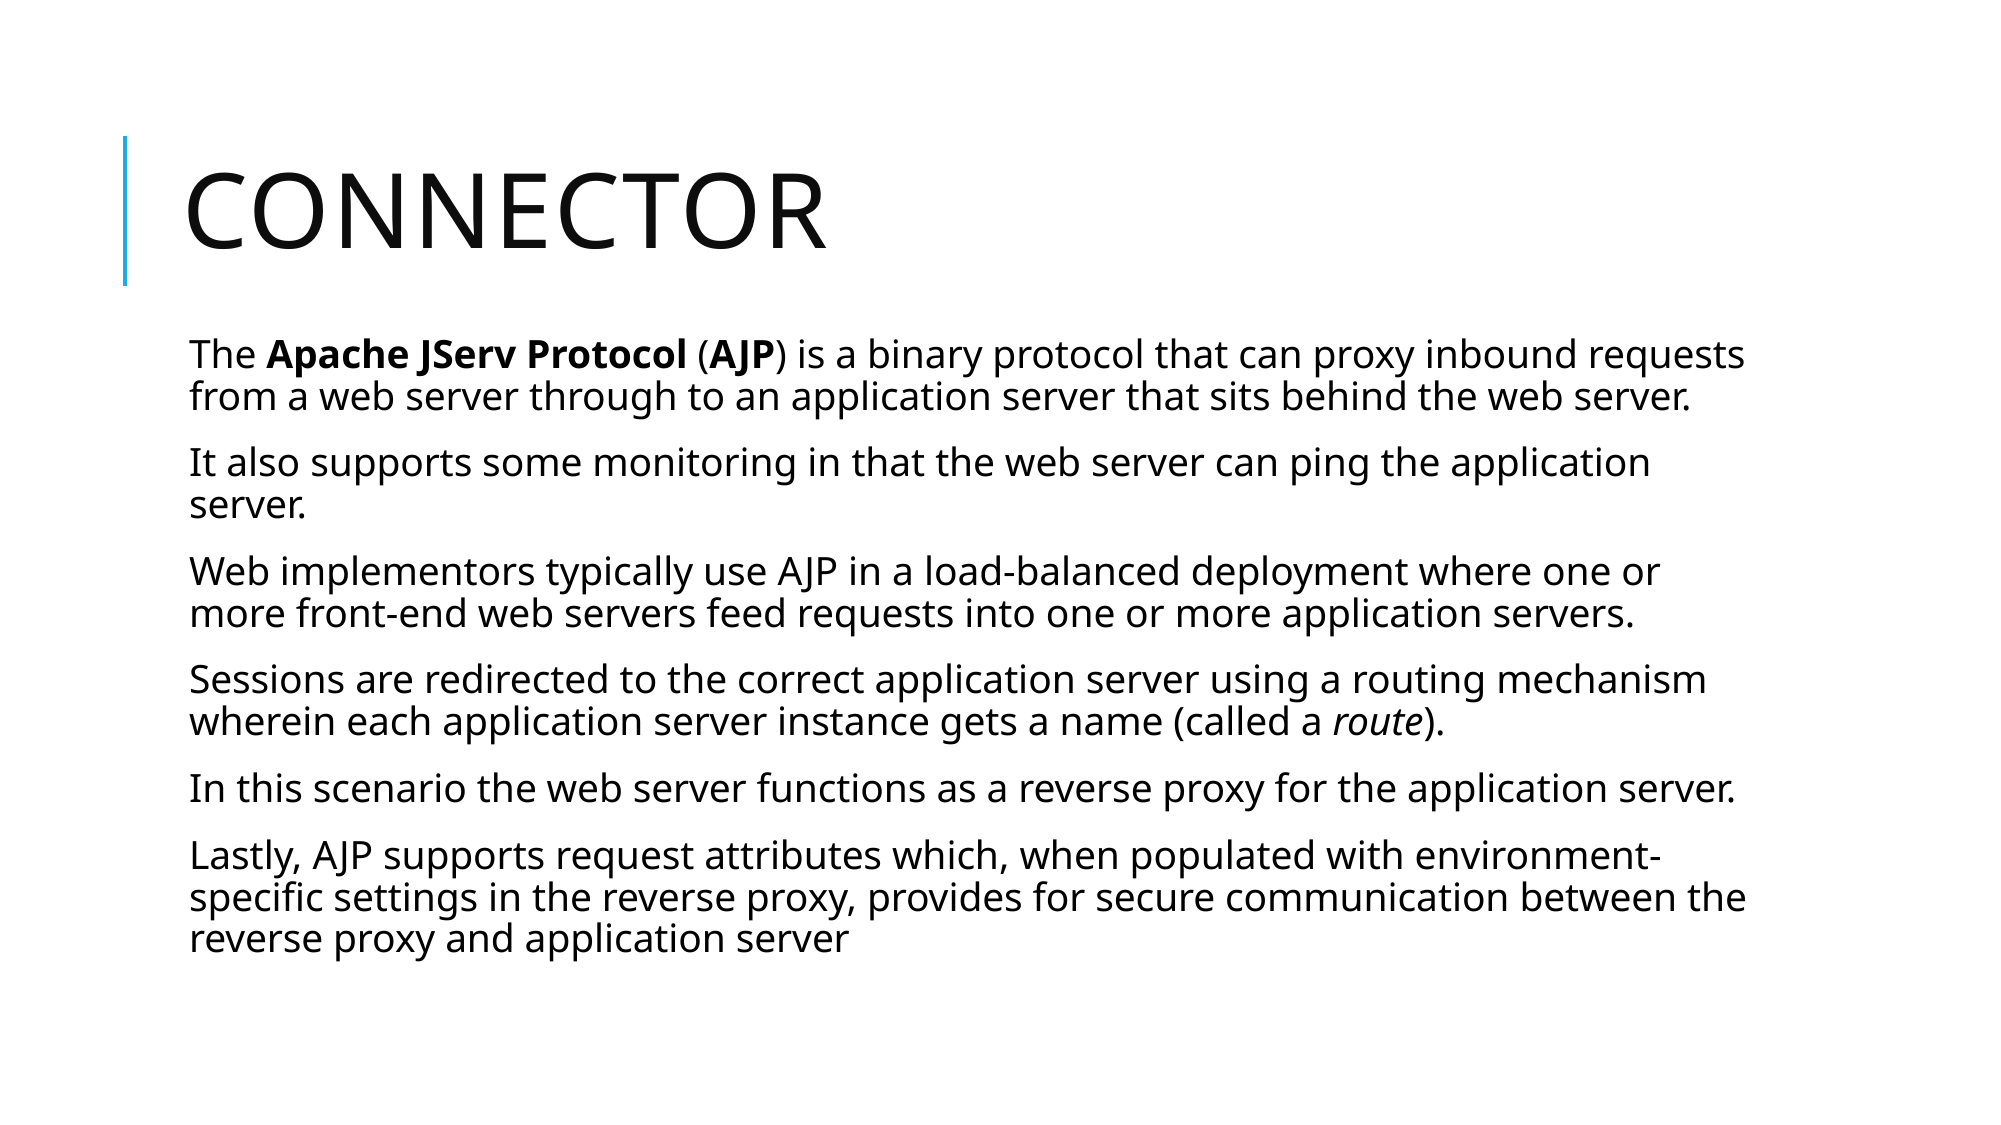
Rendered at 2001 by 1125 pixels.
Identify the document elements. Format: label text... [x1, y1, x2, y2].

title Connector [168, 96, 1763, 326]
list The Apache JServ Protocol (AJP) is a binary protocol that can proxy inbound requests from a web server through to an application server that sits behind the web server. It also supports some monitoring in that the web server can ping the application server. Web implementors typically use AJP in a load-balanced deployment where one or more front-end web servers feed requests into one or more application servers. Sessions are redirected to the correct application server using a routing mechanism wherein each application server instance gets a name (called a route). In this scenario the web server functions as a reverse proxy for the application server. Lastly, AJP supports request attributes which, when populated with environment-specific settings in the reverse proxy, provides for secure communication between the reverse proxy and application server [168, 326, 1763, 1059]
